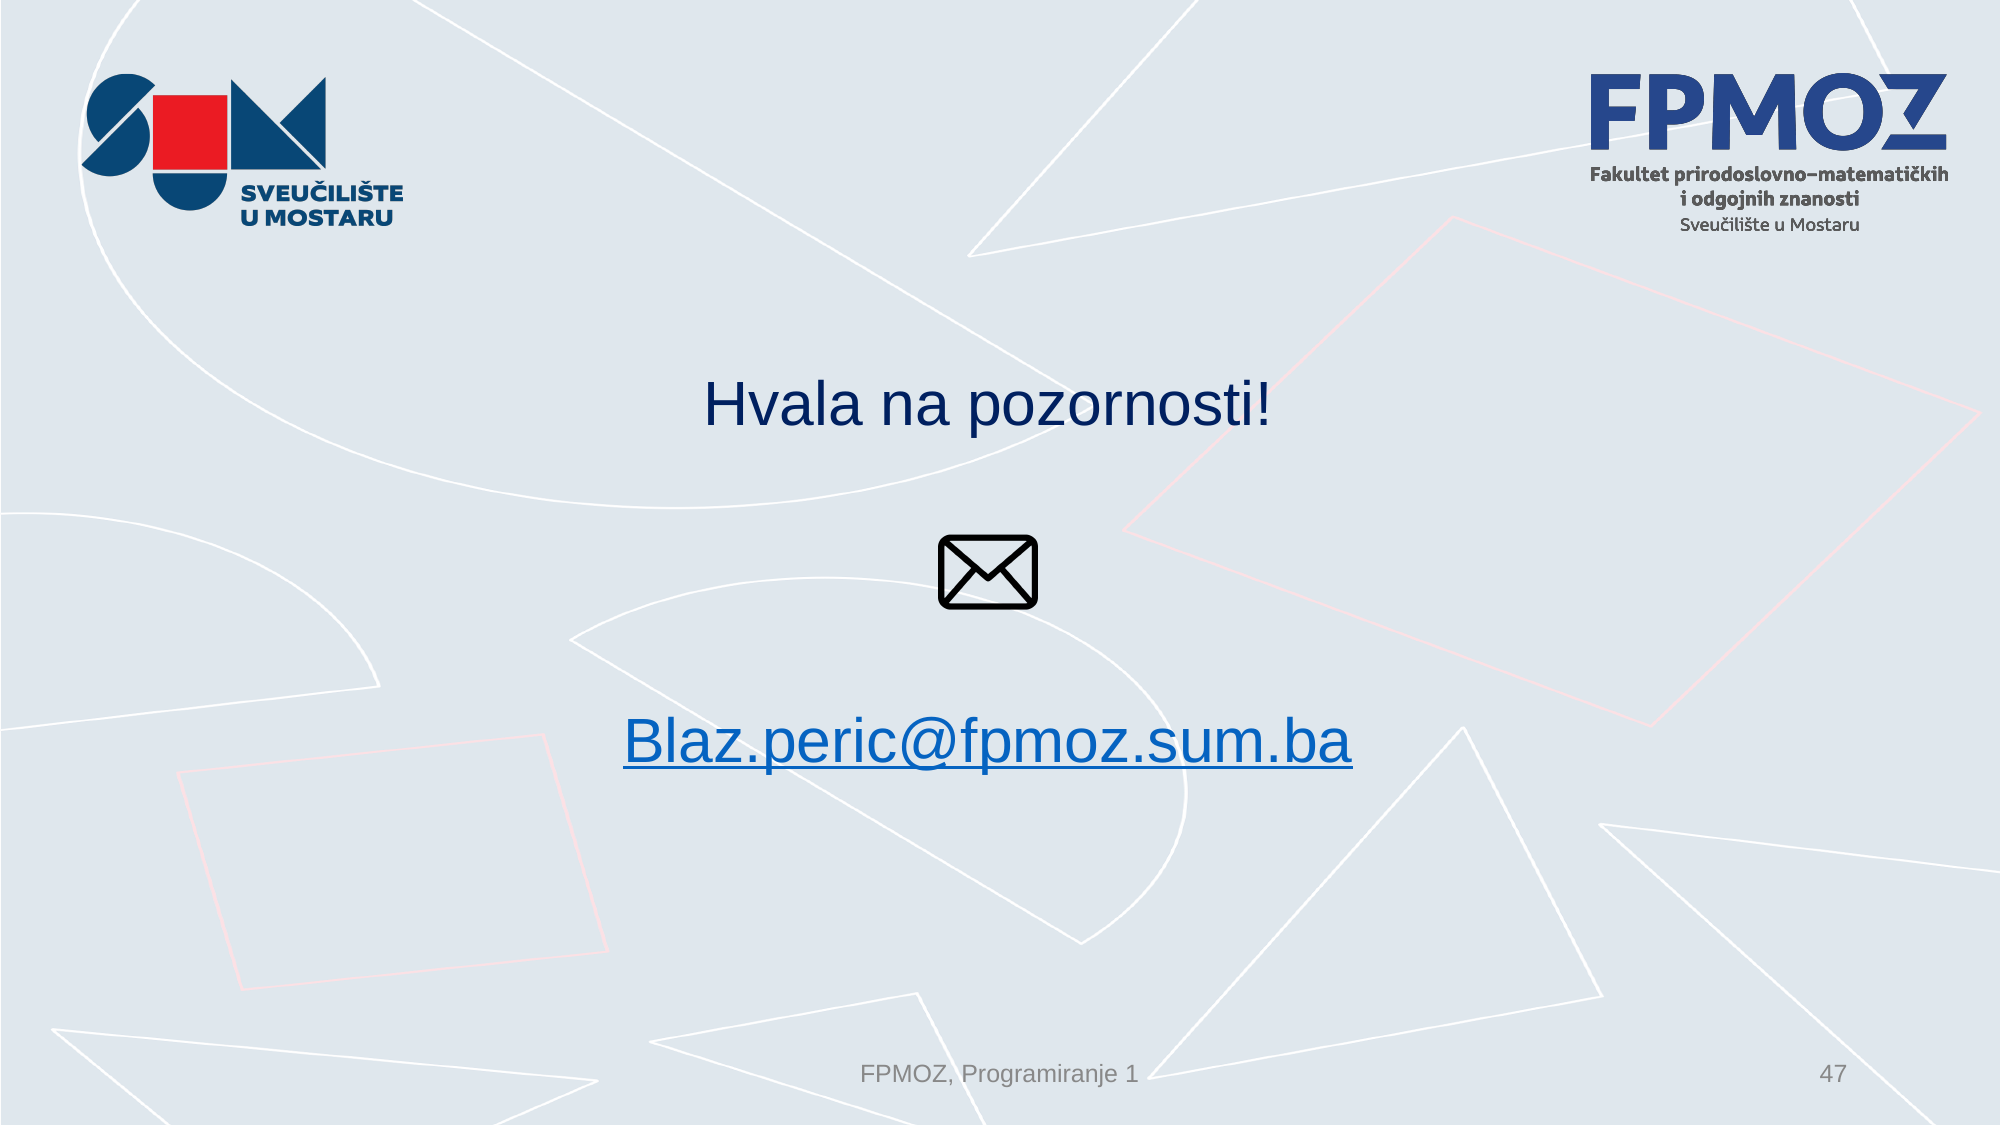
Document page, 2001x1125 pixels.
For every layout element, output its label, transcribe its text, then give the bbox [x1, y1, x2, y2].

text_box Hvala na pozornosti! Blaz.peric@fpmoz.sum.ba [60, 55, 1917, 969]
footer FPMOZ, Programiranje 1 [662, 1042, 1338, 1103]
picture [938, 522, 1039, 623]
slide_number 47 [1412, 1042, 1863, 1103]
picture [1591, 73, 1948, 231]
